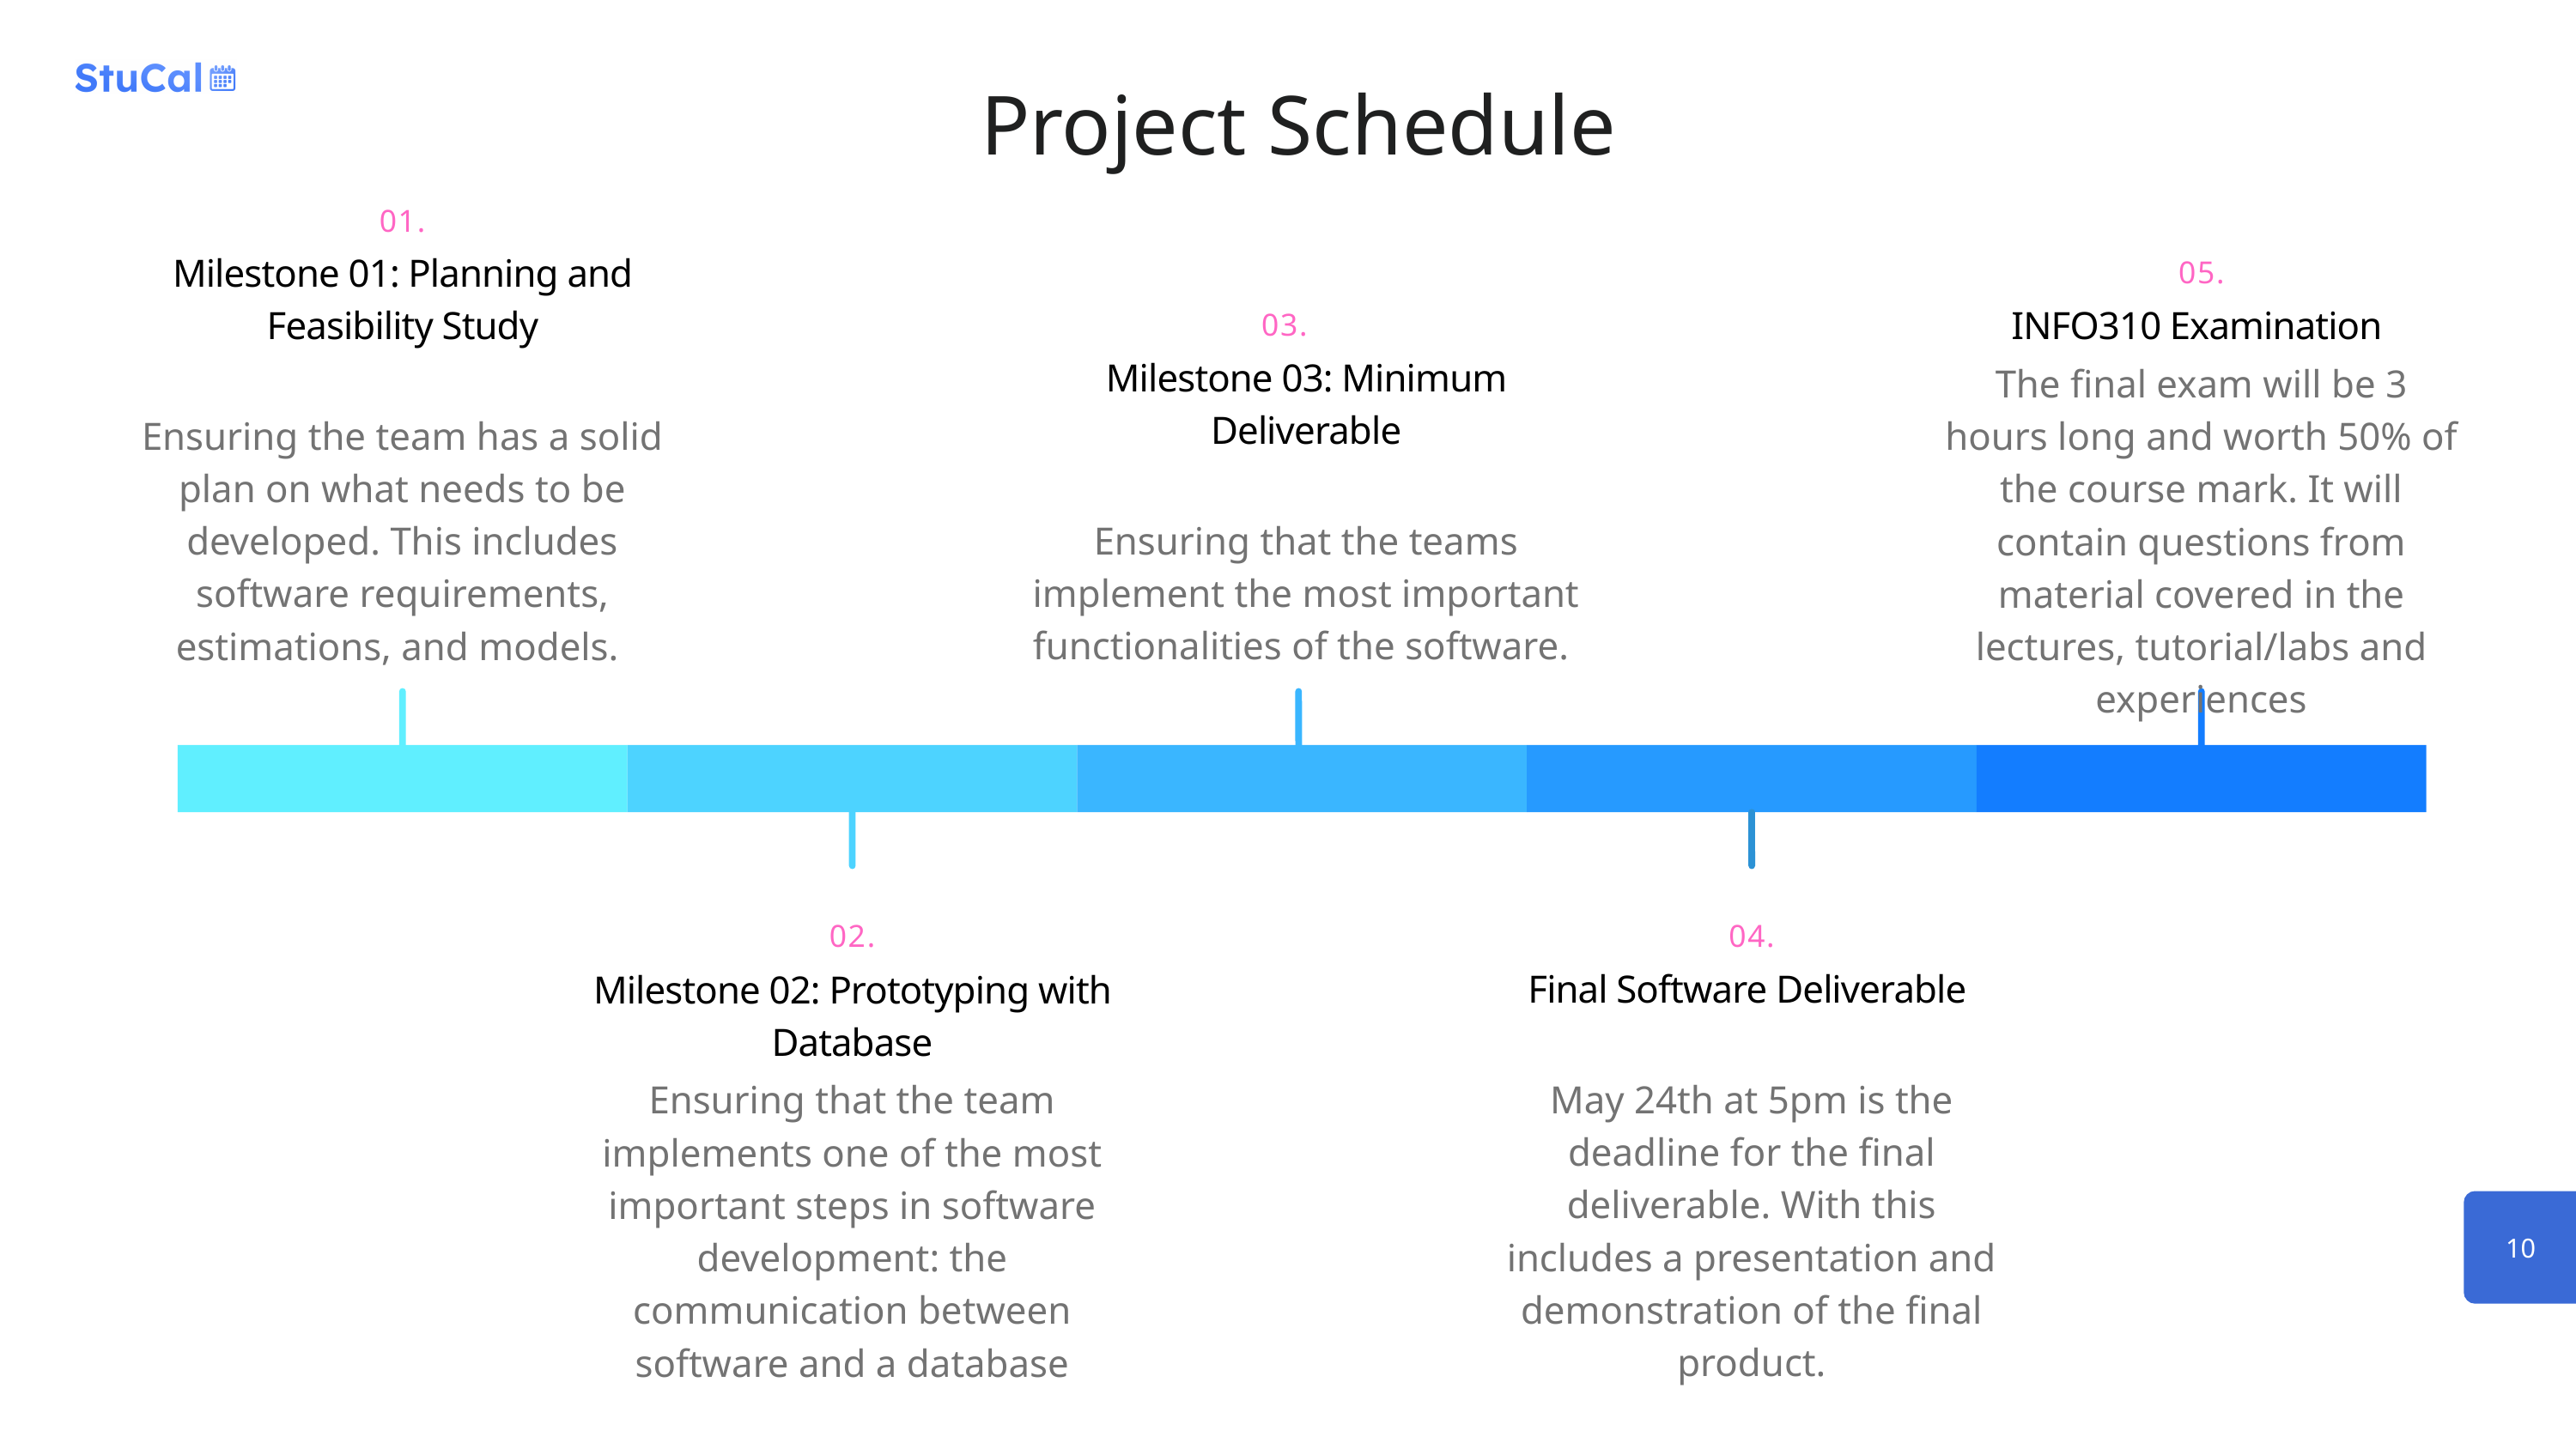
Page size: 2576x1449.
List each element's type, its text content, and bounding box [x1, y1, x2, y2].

text_box [1077, 744, 1527, 813]
text_box [1527, 744, 1976, 813]
text_box [627, 744, 1077, 813]
text_box [177, 744, 627, 813]
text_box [569, 913, 1135, 1381]
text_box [1944, 250, 2459, 664]
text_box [2464, 1191, 2576, 1304]
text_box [1494, 913, 2009, 1380]
text_box Project Schedule [155, 57, 2441, 172]
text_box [117, 197, 688, 664]
text_box [75, 59, 237, 94]
text_box [1976, 744, 2427, 813]
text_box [1030, 302, 1583, 664]
